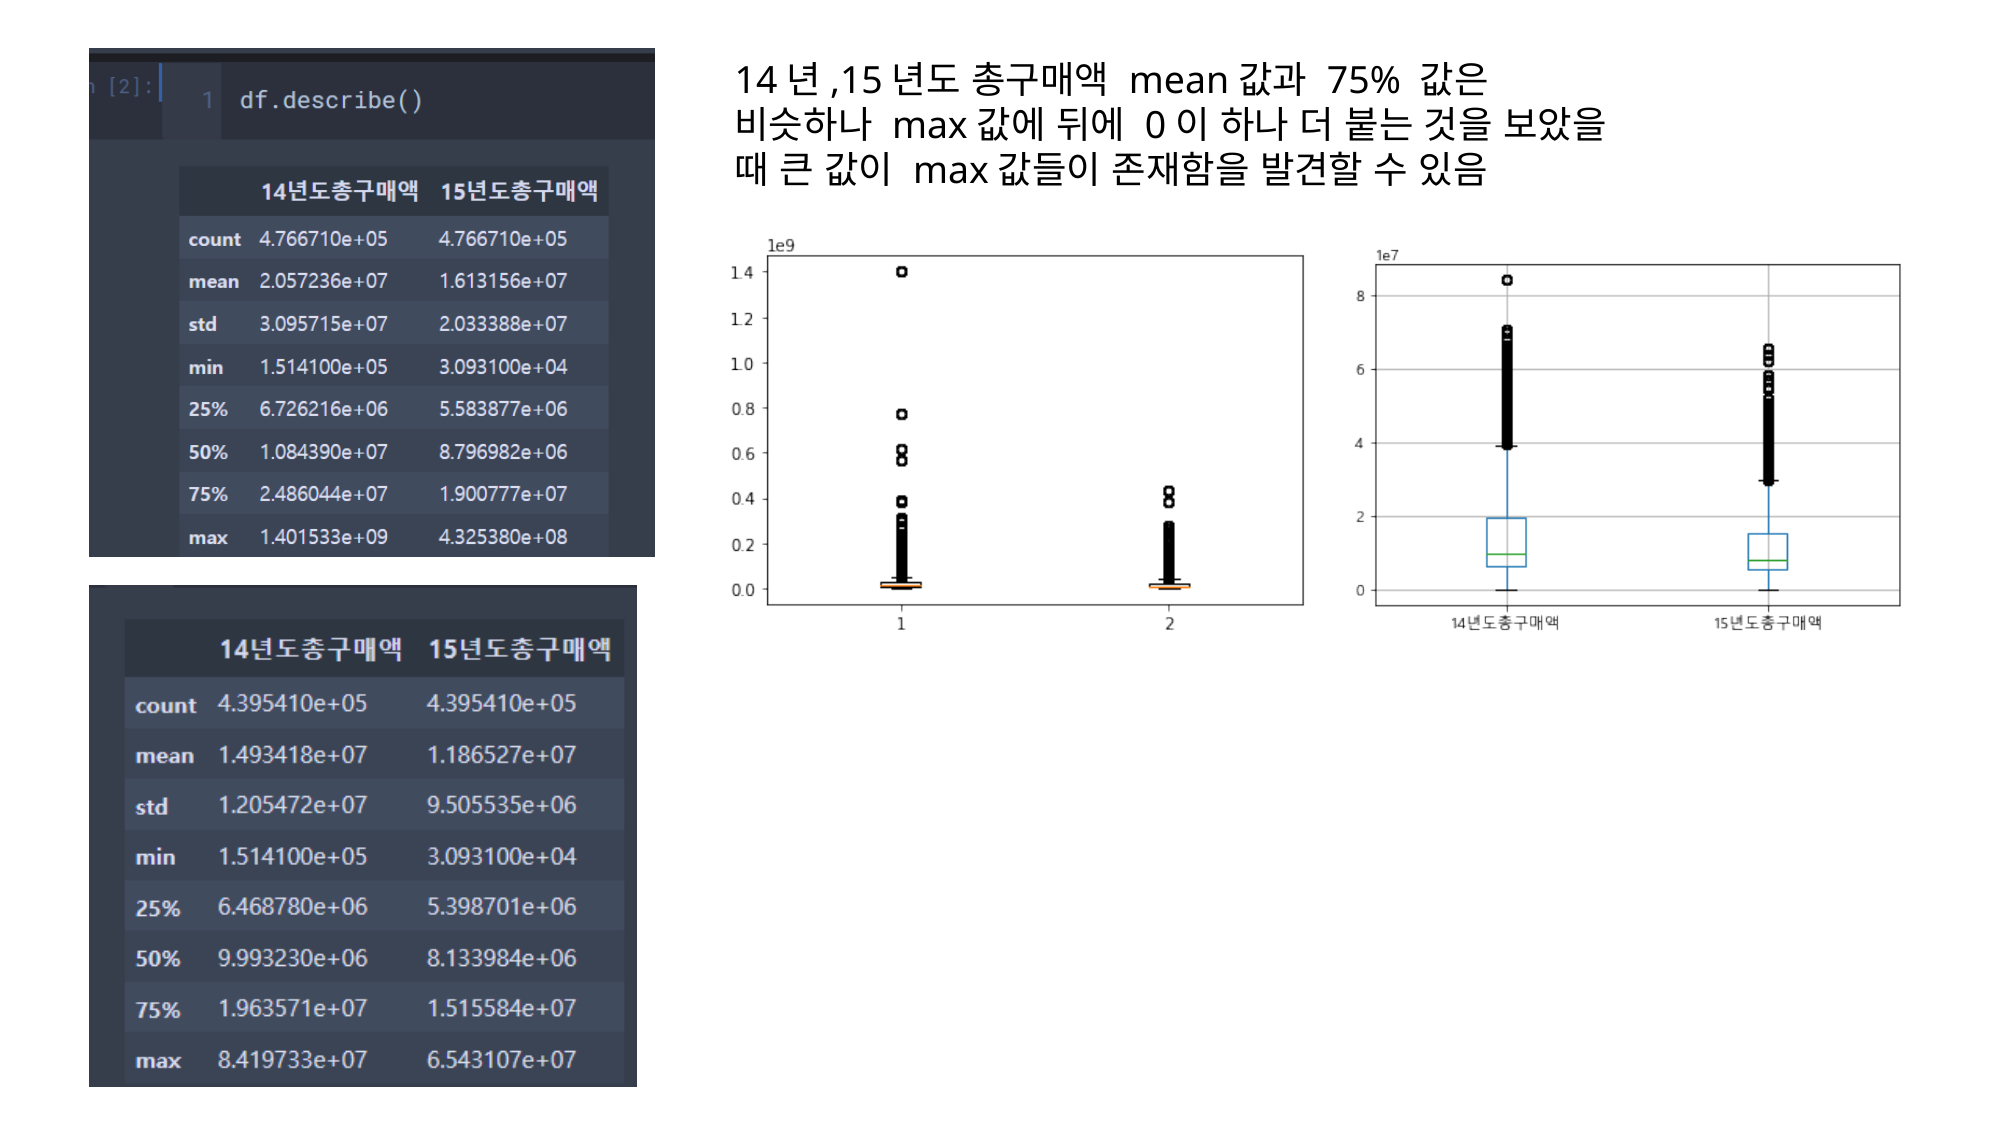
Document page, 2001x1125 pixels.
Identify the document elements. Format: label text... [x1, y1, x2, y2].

picture [89, 585, 637, 1087]
text_box 14년,15년도 총구매액 mean값과 75% 값은 비슷하나 max값에 뒤에 0이 하나 더 붙는 것을 보았을 때 큰 값이 max값들이 존재함을 발견할 수 있음 [719, 48, 1632, 199]
picture [719, 228, 1314, 643]
picture [89, 48, 655, 557]
picture [1344, 239, 1909, 643]
